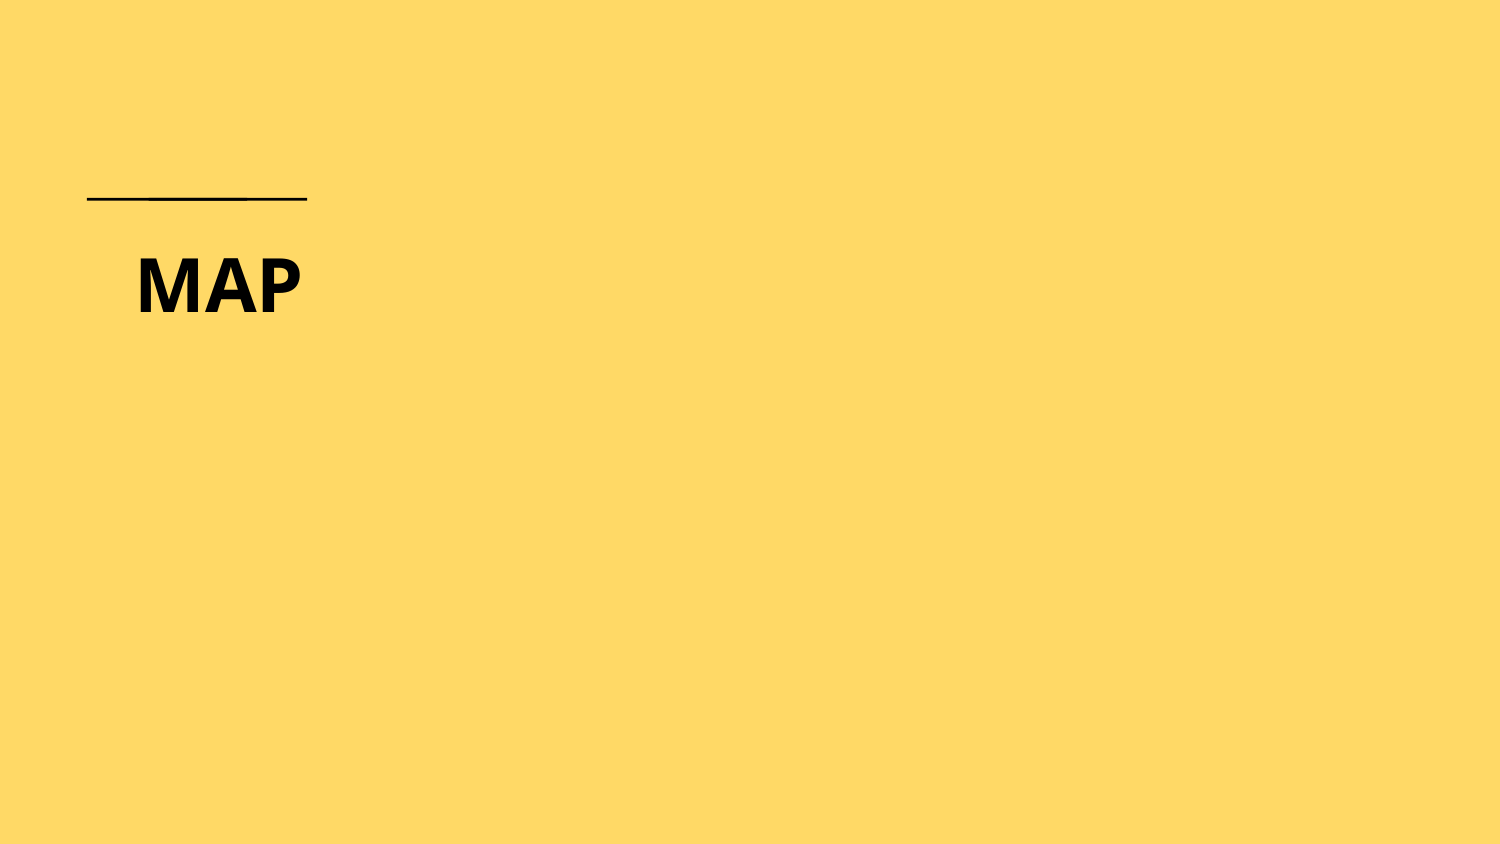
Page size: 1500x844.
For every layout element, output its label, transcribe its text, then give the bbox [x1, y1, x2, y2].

title MAP [119, 216, 1381, 466]
